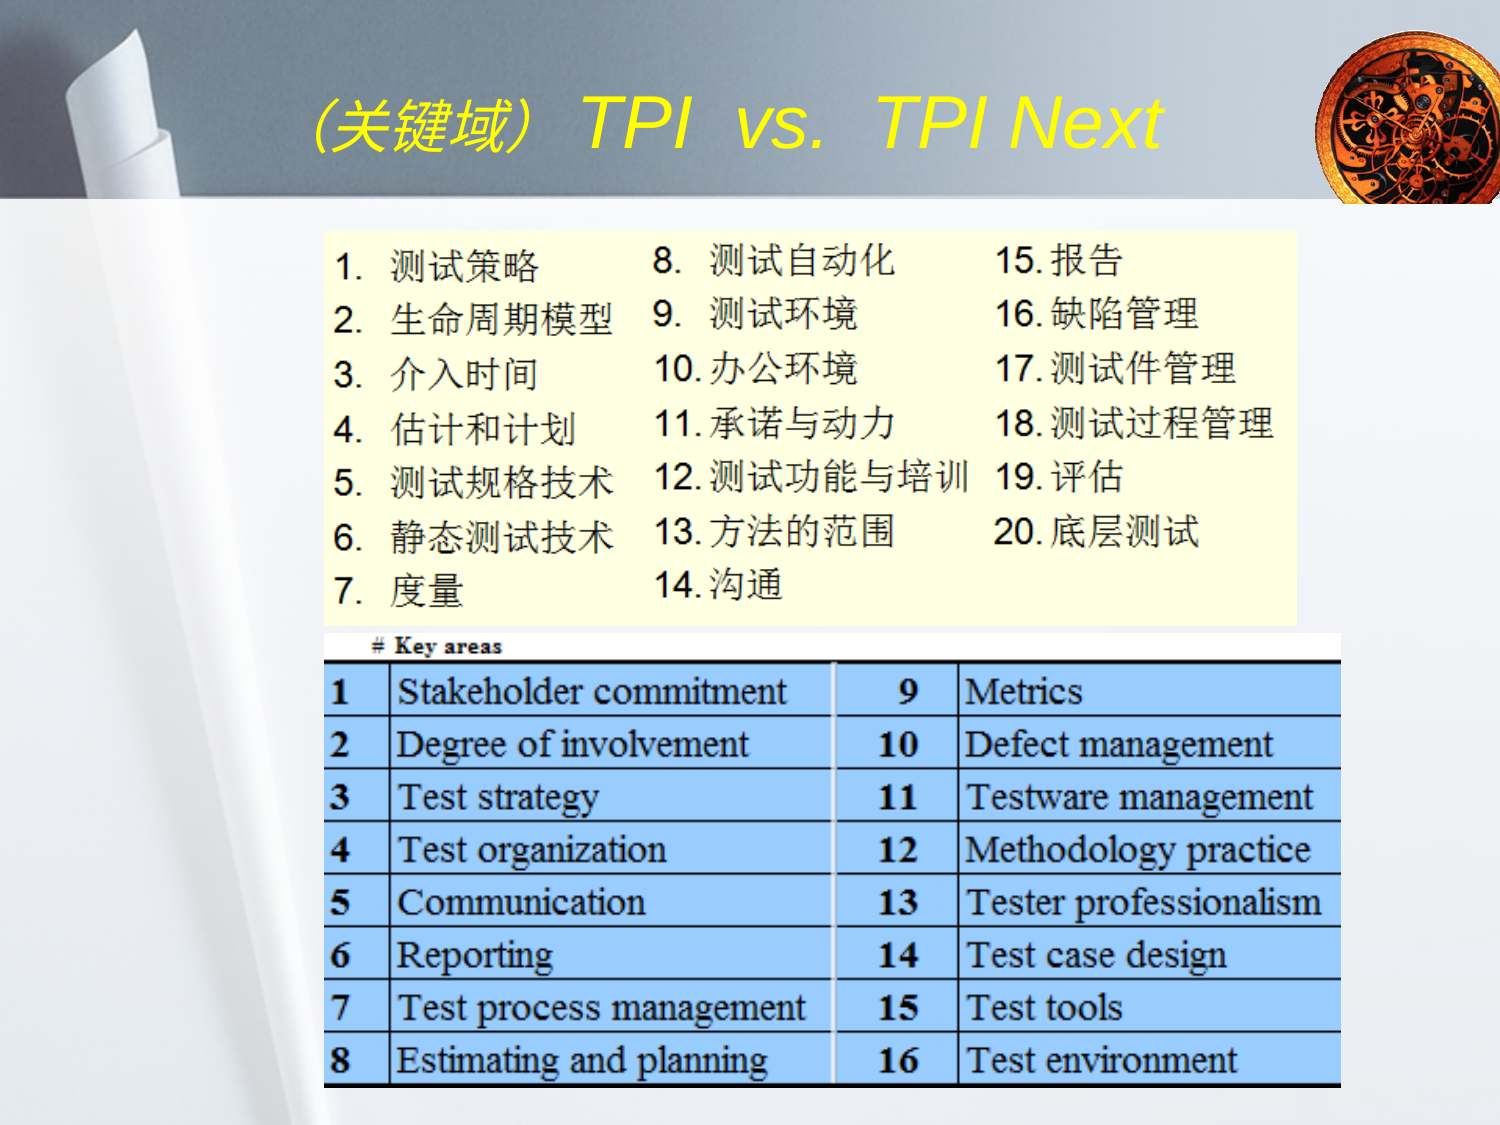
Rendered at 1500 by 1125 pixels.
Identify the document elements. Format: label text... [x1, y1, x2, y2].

picture [324, 231, 1298, 626]
picture [324, 633, 1341, 1088]
text_box （关键域）TPI vs. TPI Next [194, 66, 1241, 172]
picture [0, 0, 1500, 204]
